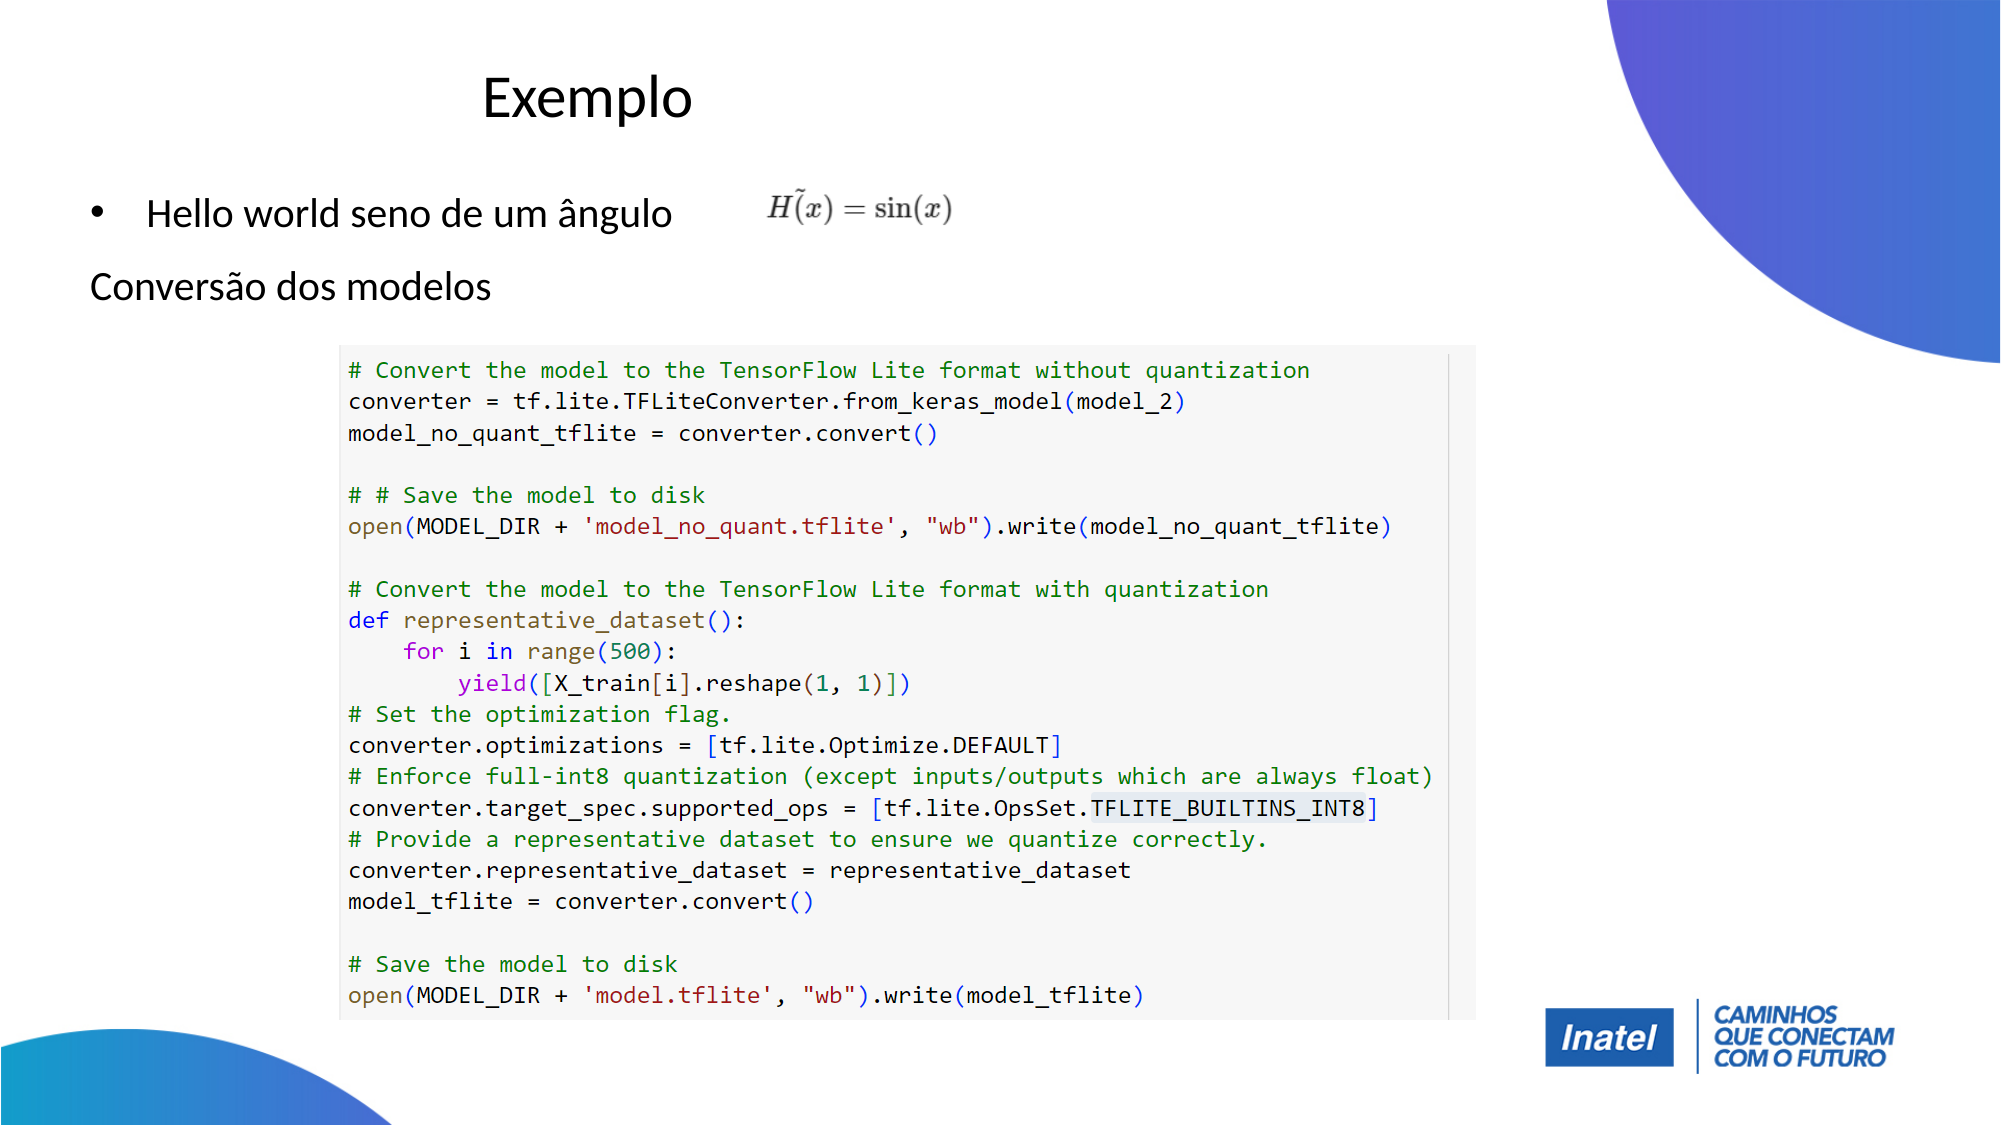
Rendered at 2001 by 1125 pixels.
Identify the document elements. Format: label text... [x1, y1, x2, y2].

list Hello world seno de um ângulo Conversão dos modelos [50, 174, 1575, 886]
title Exemplo [50, 30, 1126, 156]
picture [0, 0, 2001, 1125]
